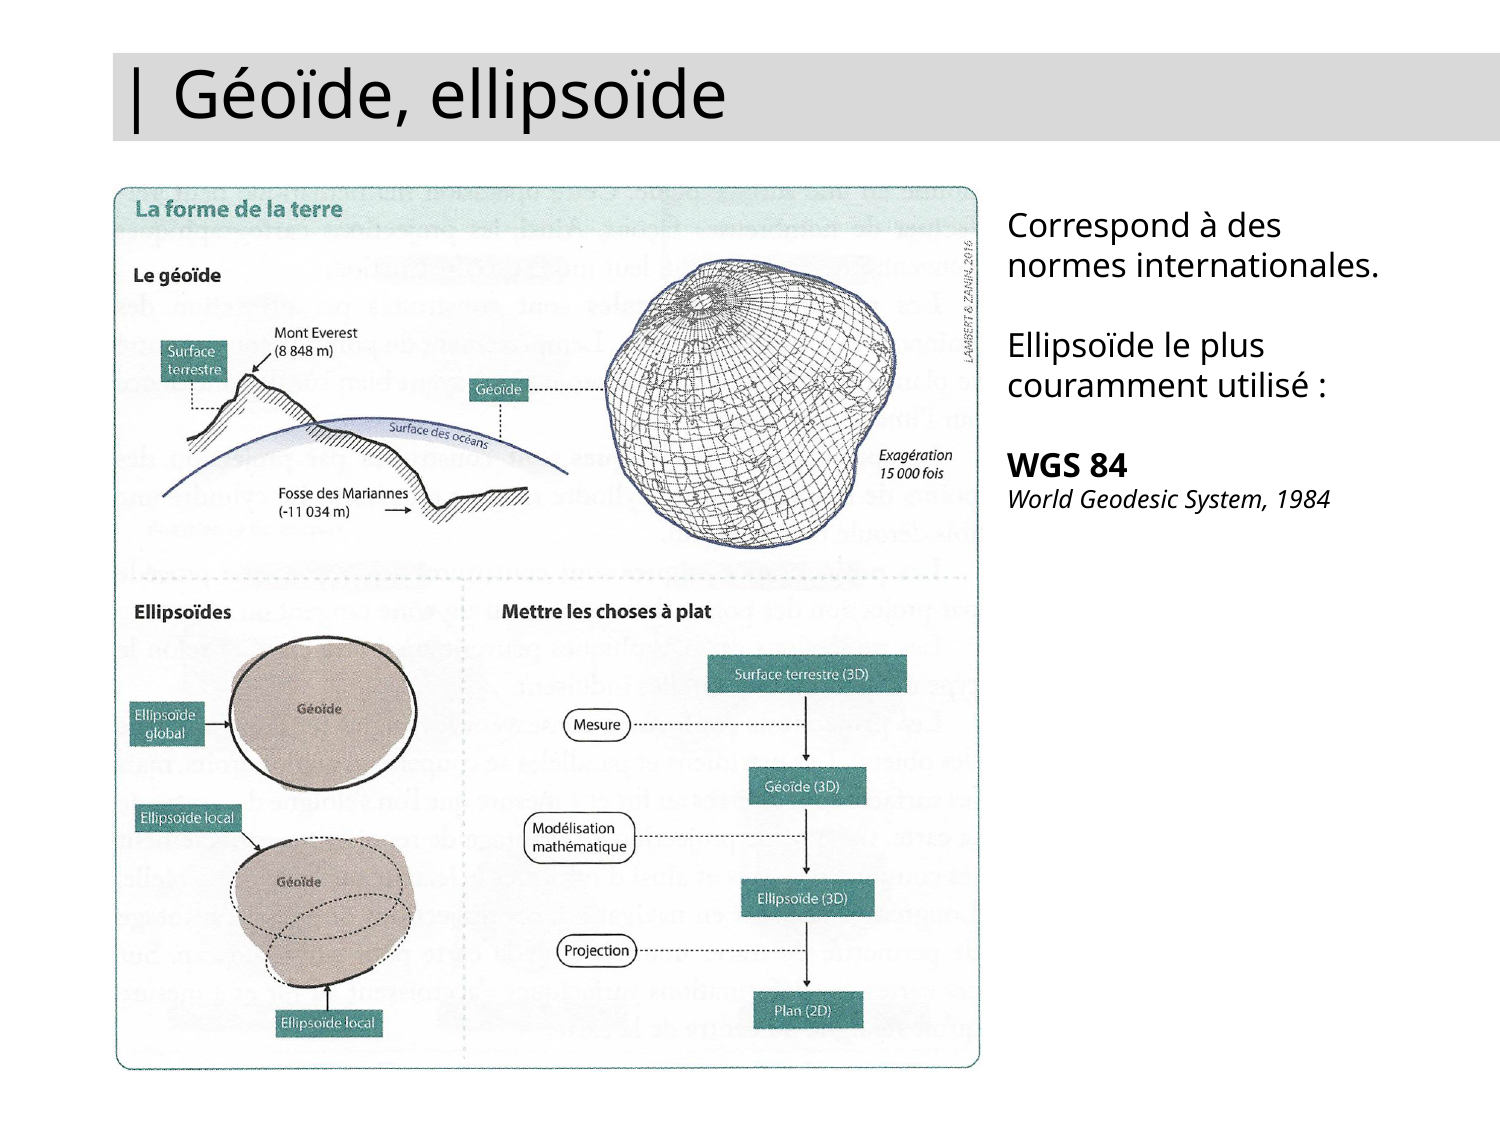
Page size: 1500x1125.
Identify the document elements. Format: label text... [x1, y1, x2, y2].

text_box Correspond à des normes internationales. Ellipsoïde le plus couramment utilisé : WGS 84 World Geodesic System, 1984 [992, 196, 1397, 522]
title | Géoïde, ellipsoïde [103, 0, 1397, 206]
text_box [1397, 52, 1500, 142]
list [112, 183, 983, 1072]
